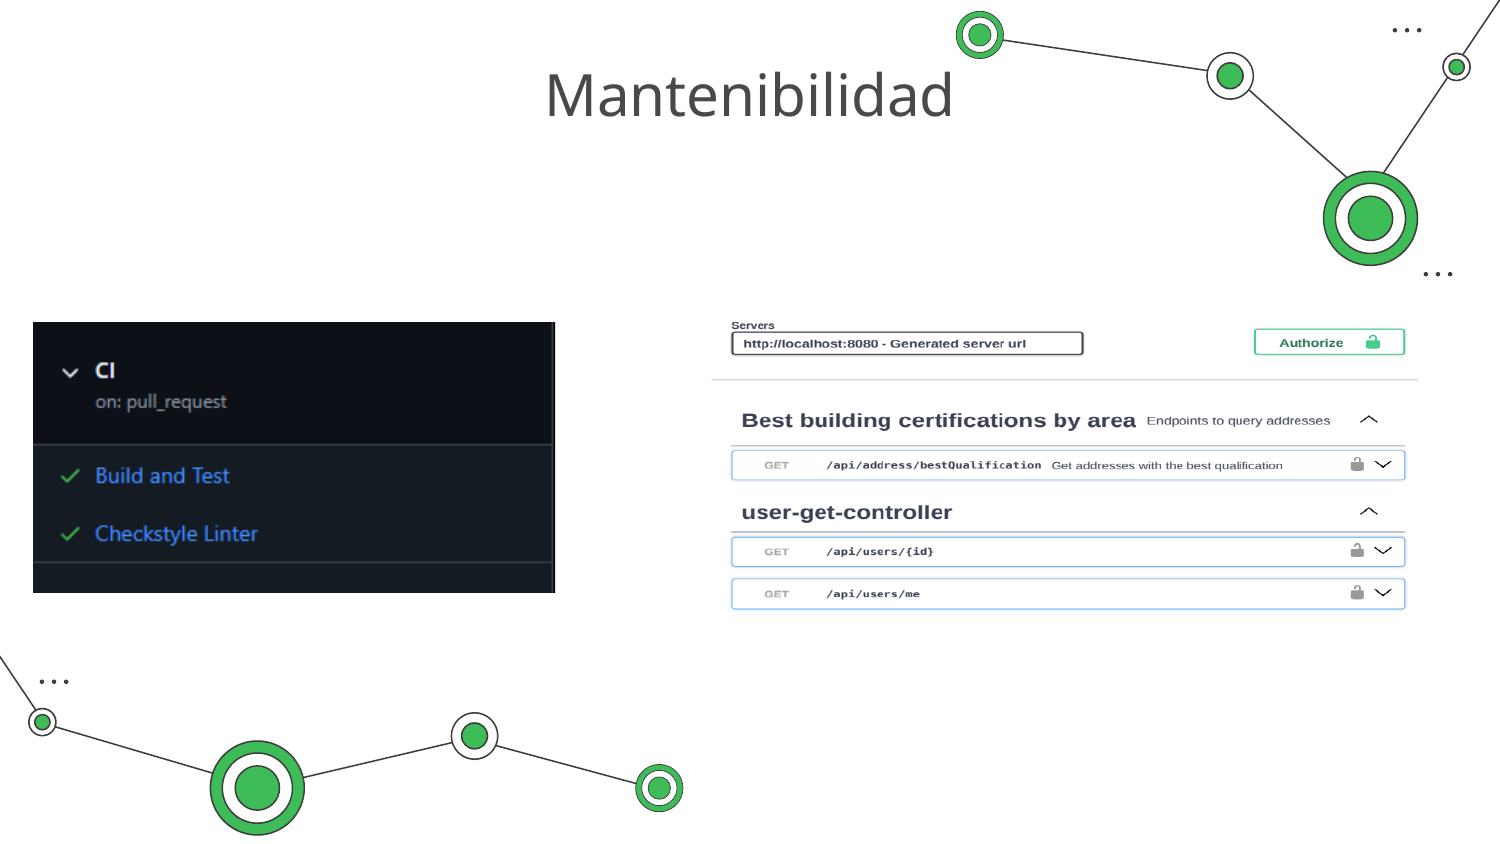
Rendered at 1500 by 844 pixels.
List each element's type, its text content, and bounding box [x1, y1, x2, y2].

title Mantenibilidad [299, 42, 1201, 137]
picture [32, 321, 556, 594]
picture [704, 321, 1418, 616]
